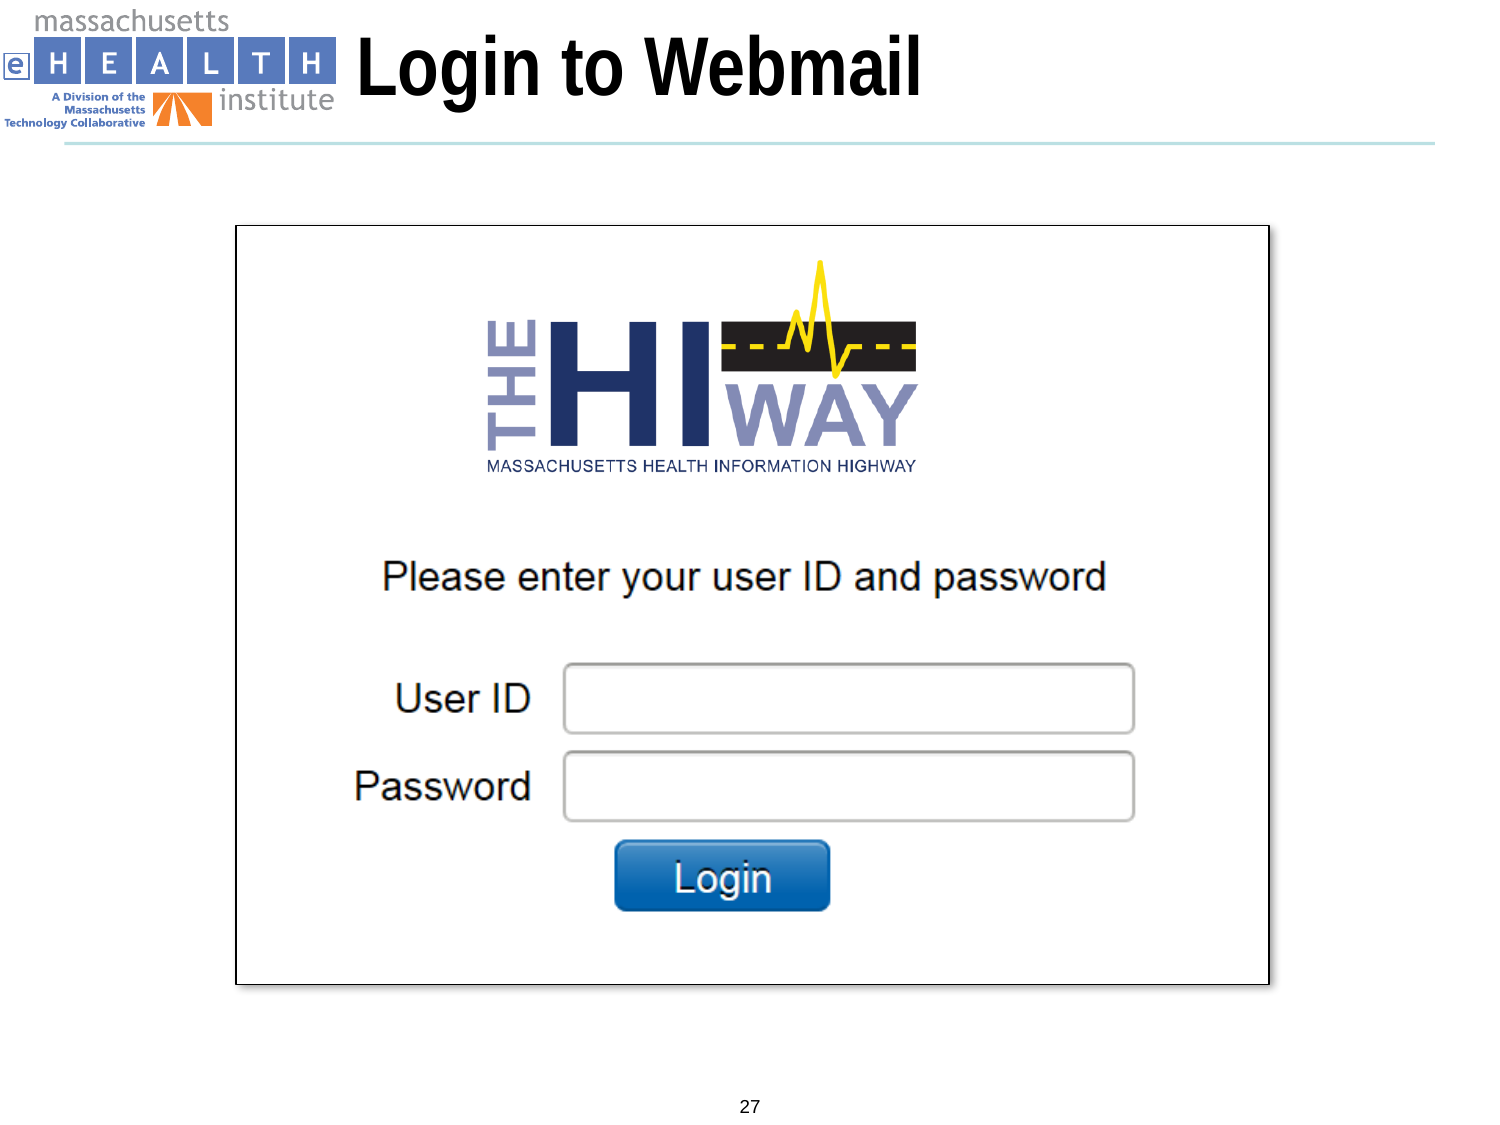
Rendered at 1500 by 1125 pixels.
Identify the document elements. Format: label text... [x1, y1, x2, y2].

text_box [235, 225, 1270, 985]
slide_number 27 [712, 1087, 788, 1113]
title Login to Webmail [341, 0, 1500, 125]
